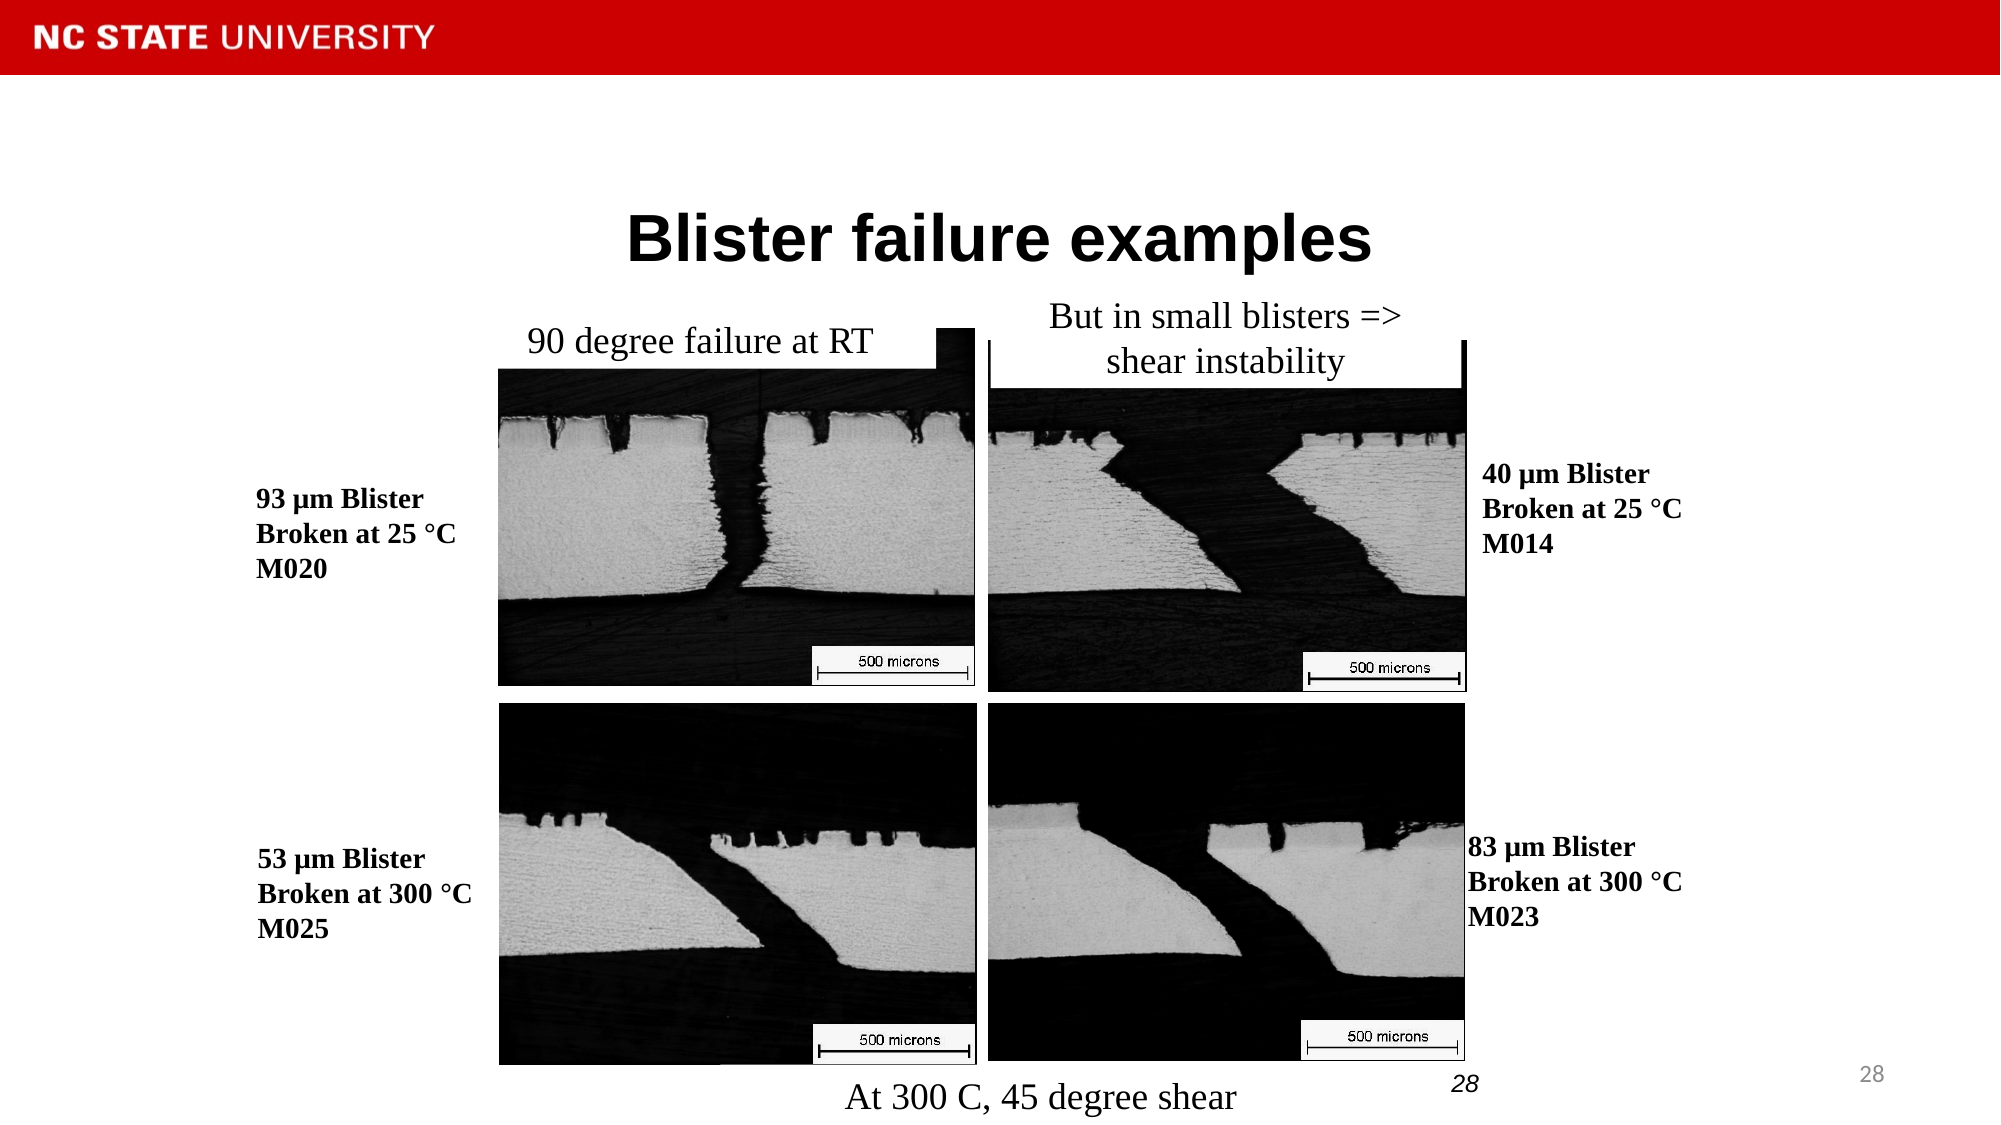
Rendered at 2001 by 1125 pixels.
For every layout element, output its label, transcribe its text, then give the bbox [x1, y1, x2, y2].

picture [498, 702, 978, 1065]
text_box But in small blisters => shear instability [990, 283, 1462, 338]
picture [498, 327, 975, 686]
text_box 90 degree failure at RT [465, 308, 937, 369]
text_box 28 [1362, 1053, 1641, 1113]
picture [0, 0, 2000, 75]
slide_number 28 [1469, 1042, 1900, 1103]
text_box 93 μm Blister Broken at 25 °C M020 [241, 471, 489, 592]
text_box 53 μm Blister Broken at 300 °C M025 [242, 831, 493, 952]
text_box 83 μm Blister Broken at 300 °C M023 [1469, 819, 1710, 940]
text_box 40 μm Blister Broken at 25 °C M014 [1471, 447, 1715, 567]
title Blister failure examples [99, 147, 1900, 323]
text_box At 300 C, 45 degree shear [720, 1066, 1362, 1125]
picture [988, 340, 1467, 693]
picture [987, 702, 1465, 1061]
